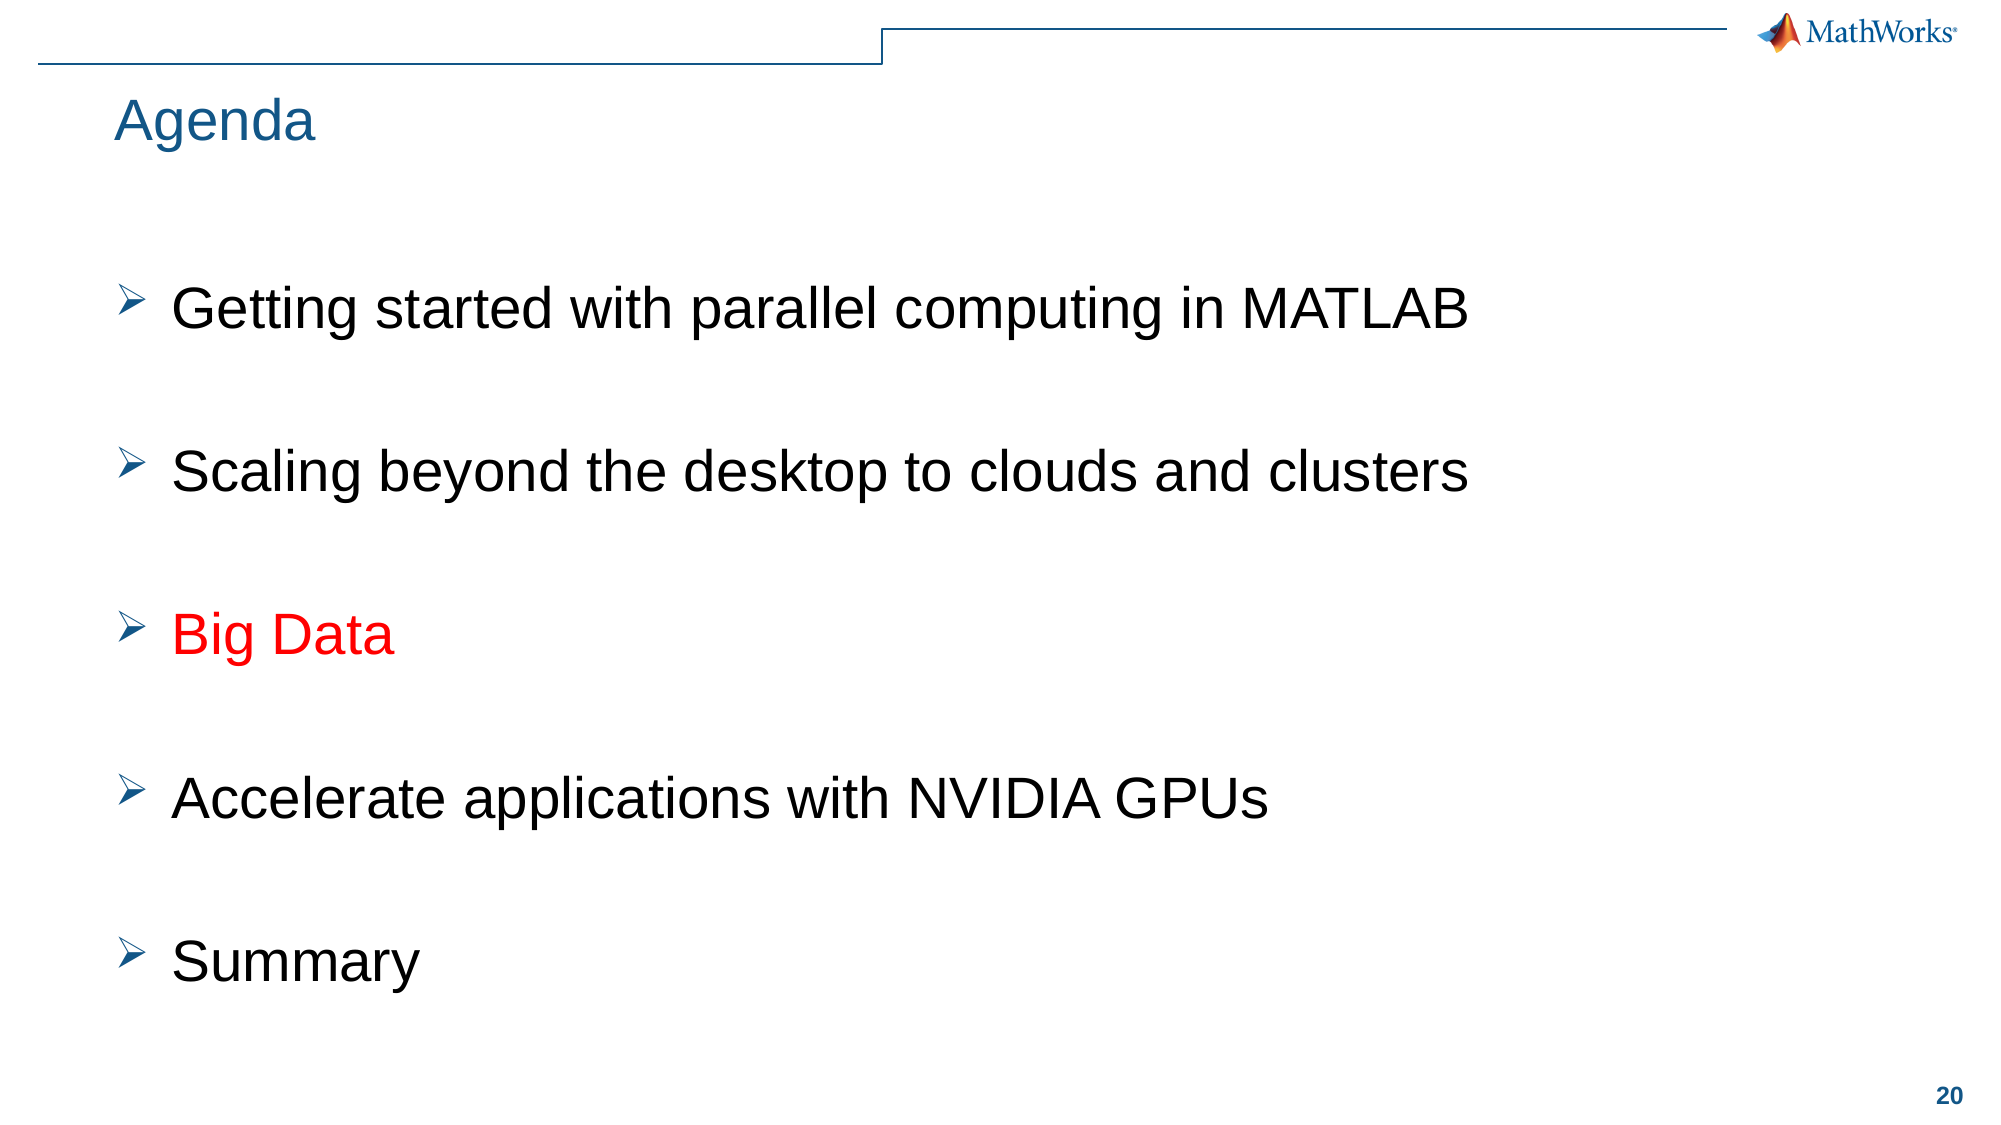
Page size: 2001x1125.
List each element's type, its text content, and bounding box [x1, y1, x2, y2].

list Getting started with parallel computing in MATLAB Scaling beyond the desktop to clouds and clusters Big Data Accelerate applications with NVIDIA GPUs Summary [99, 262, 1867, 1025]
picture [1751, 3, 1970, 63]
title Agenda [99, 75, 1867, 238]
